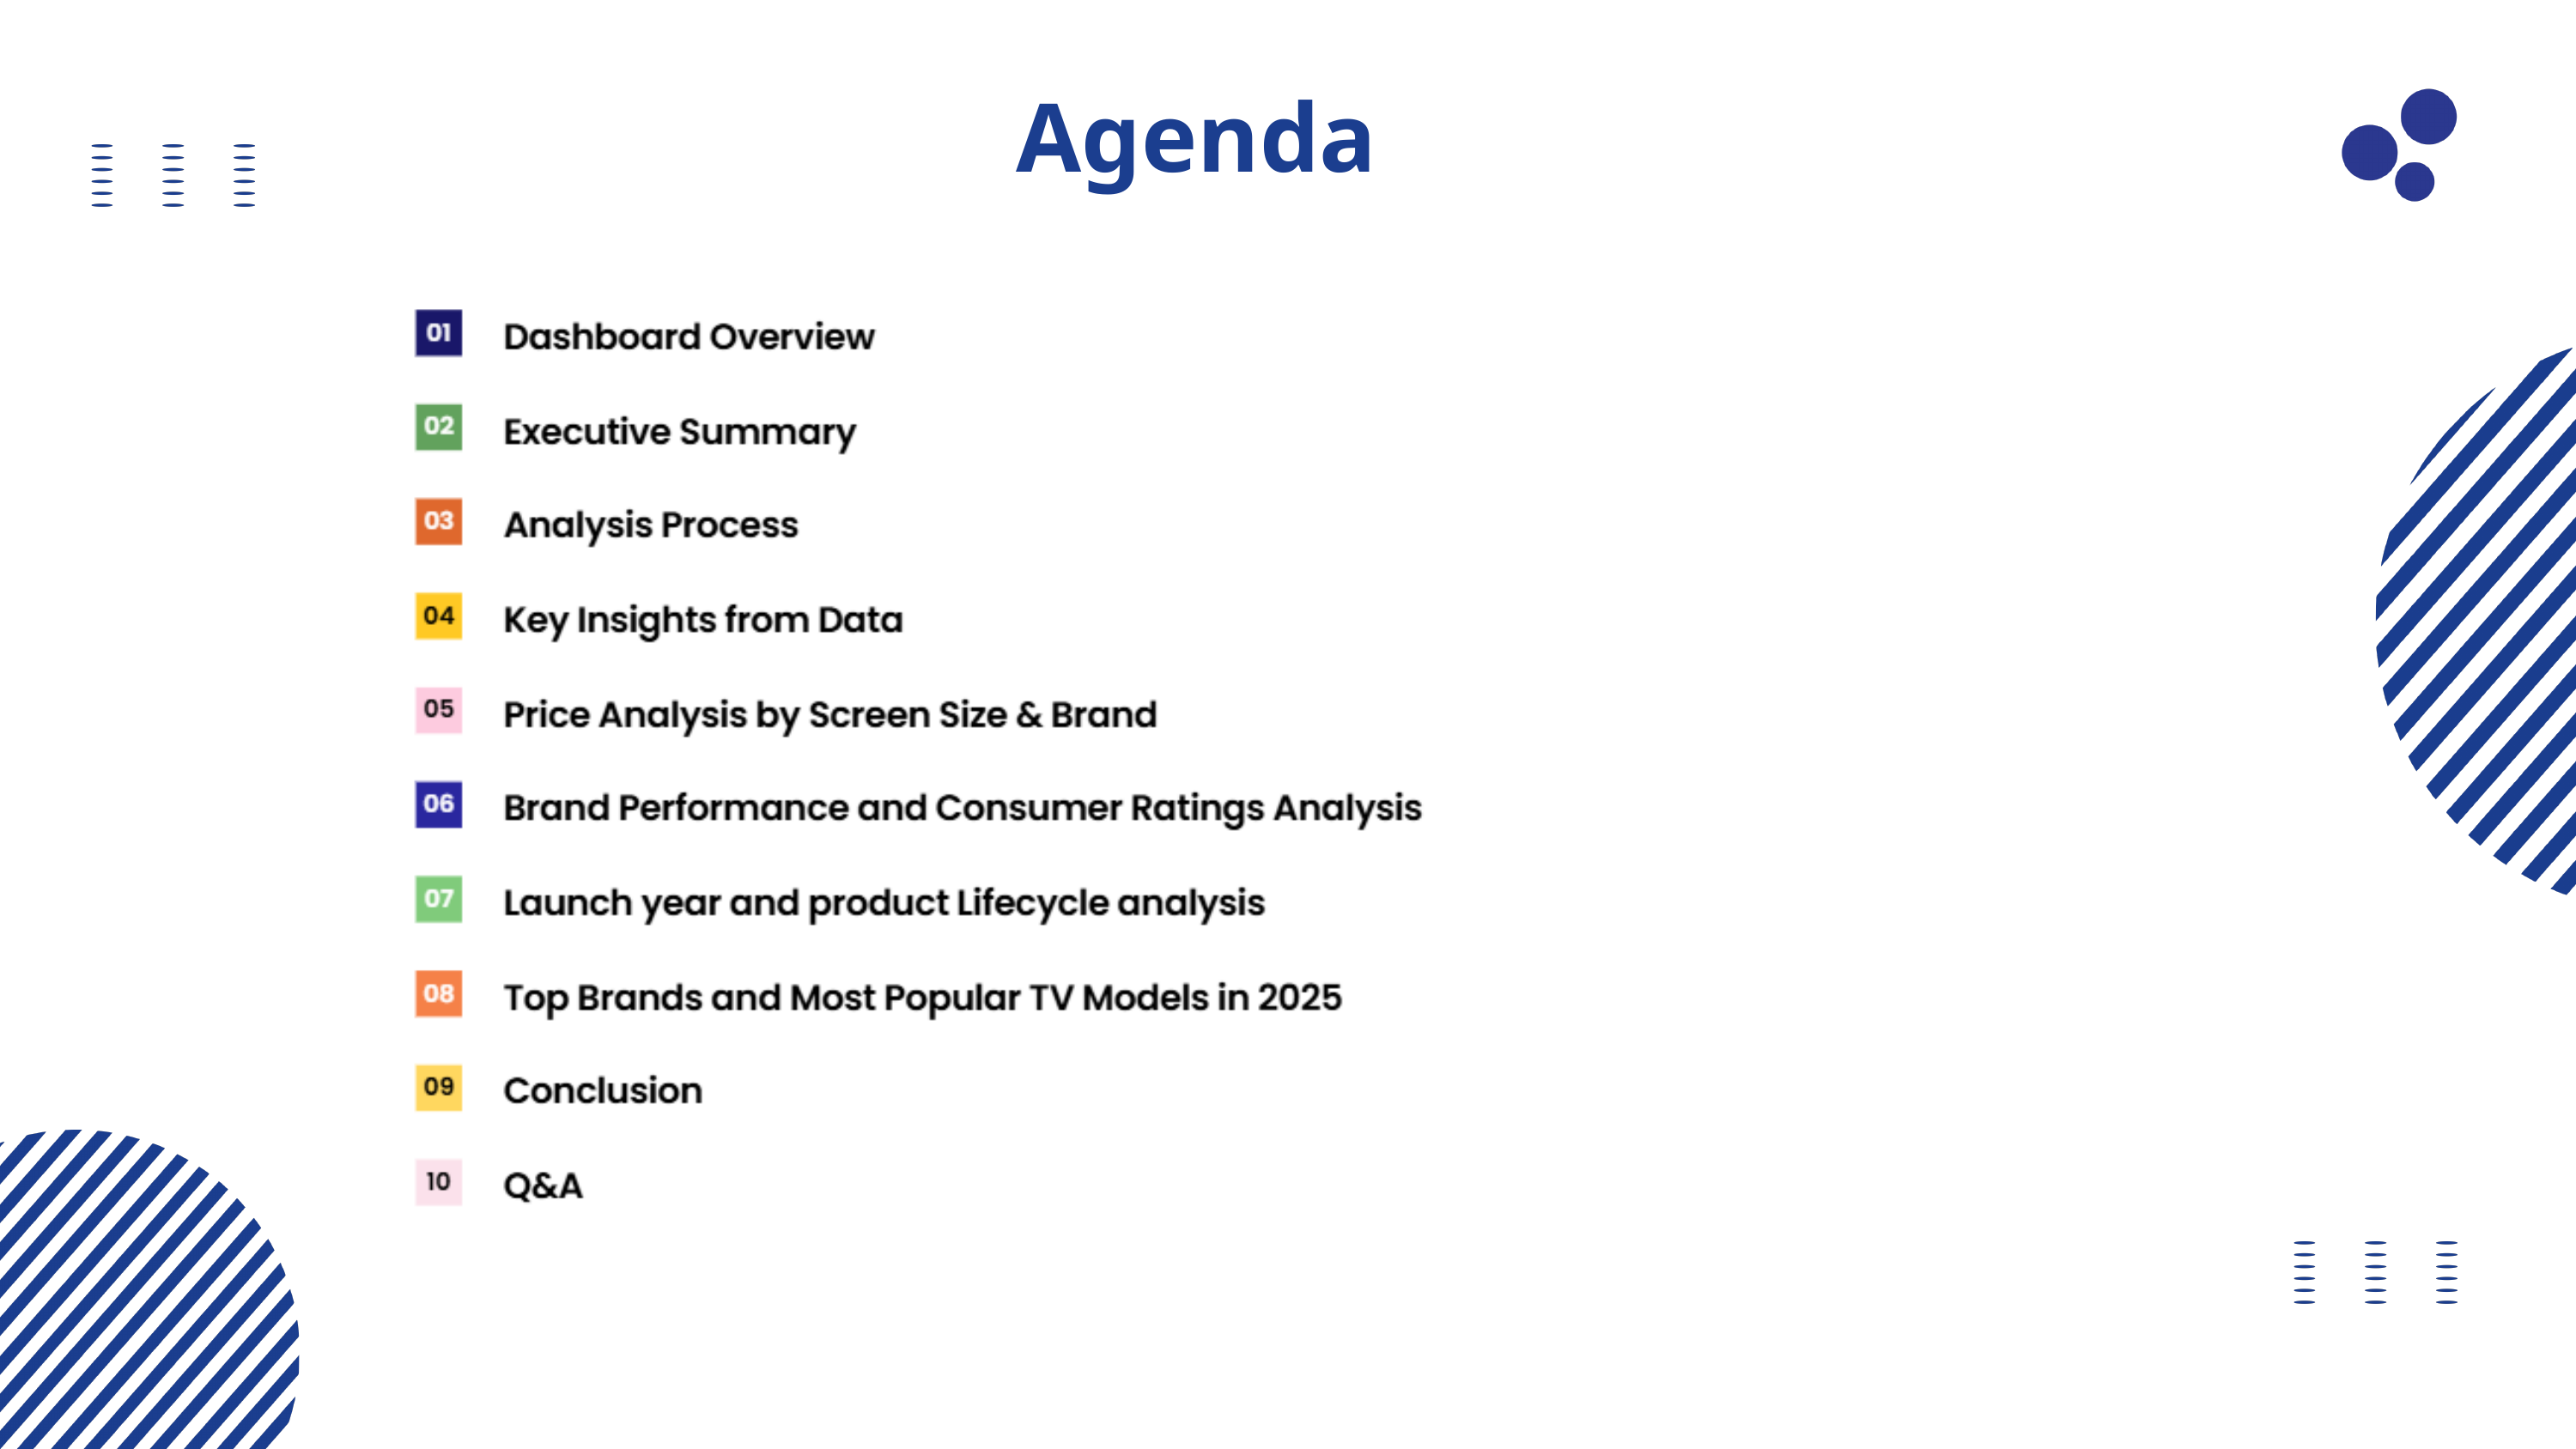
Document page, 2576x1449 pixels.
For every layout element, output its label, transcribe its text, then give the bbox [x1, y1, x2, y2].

text_box [91, 144, 256, 207]
text_box [2340, 87, 2458, 203]
text_box [2293, 1241, 2458, 1304]
text_box [2375, 332, 2576, 912]
text_box [399, 263, 1777, 1242]
text_box [0, 1130, 300, 1449]
text_box Agenda [659, 58, 1735, 191]
